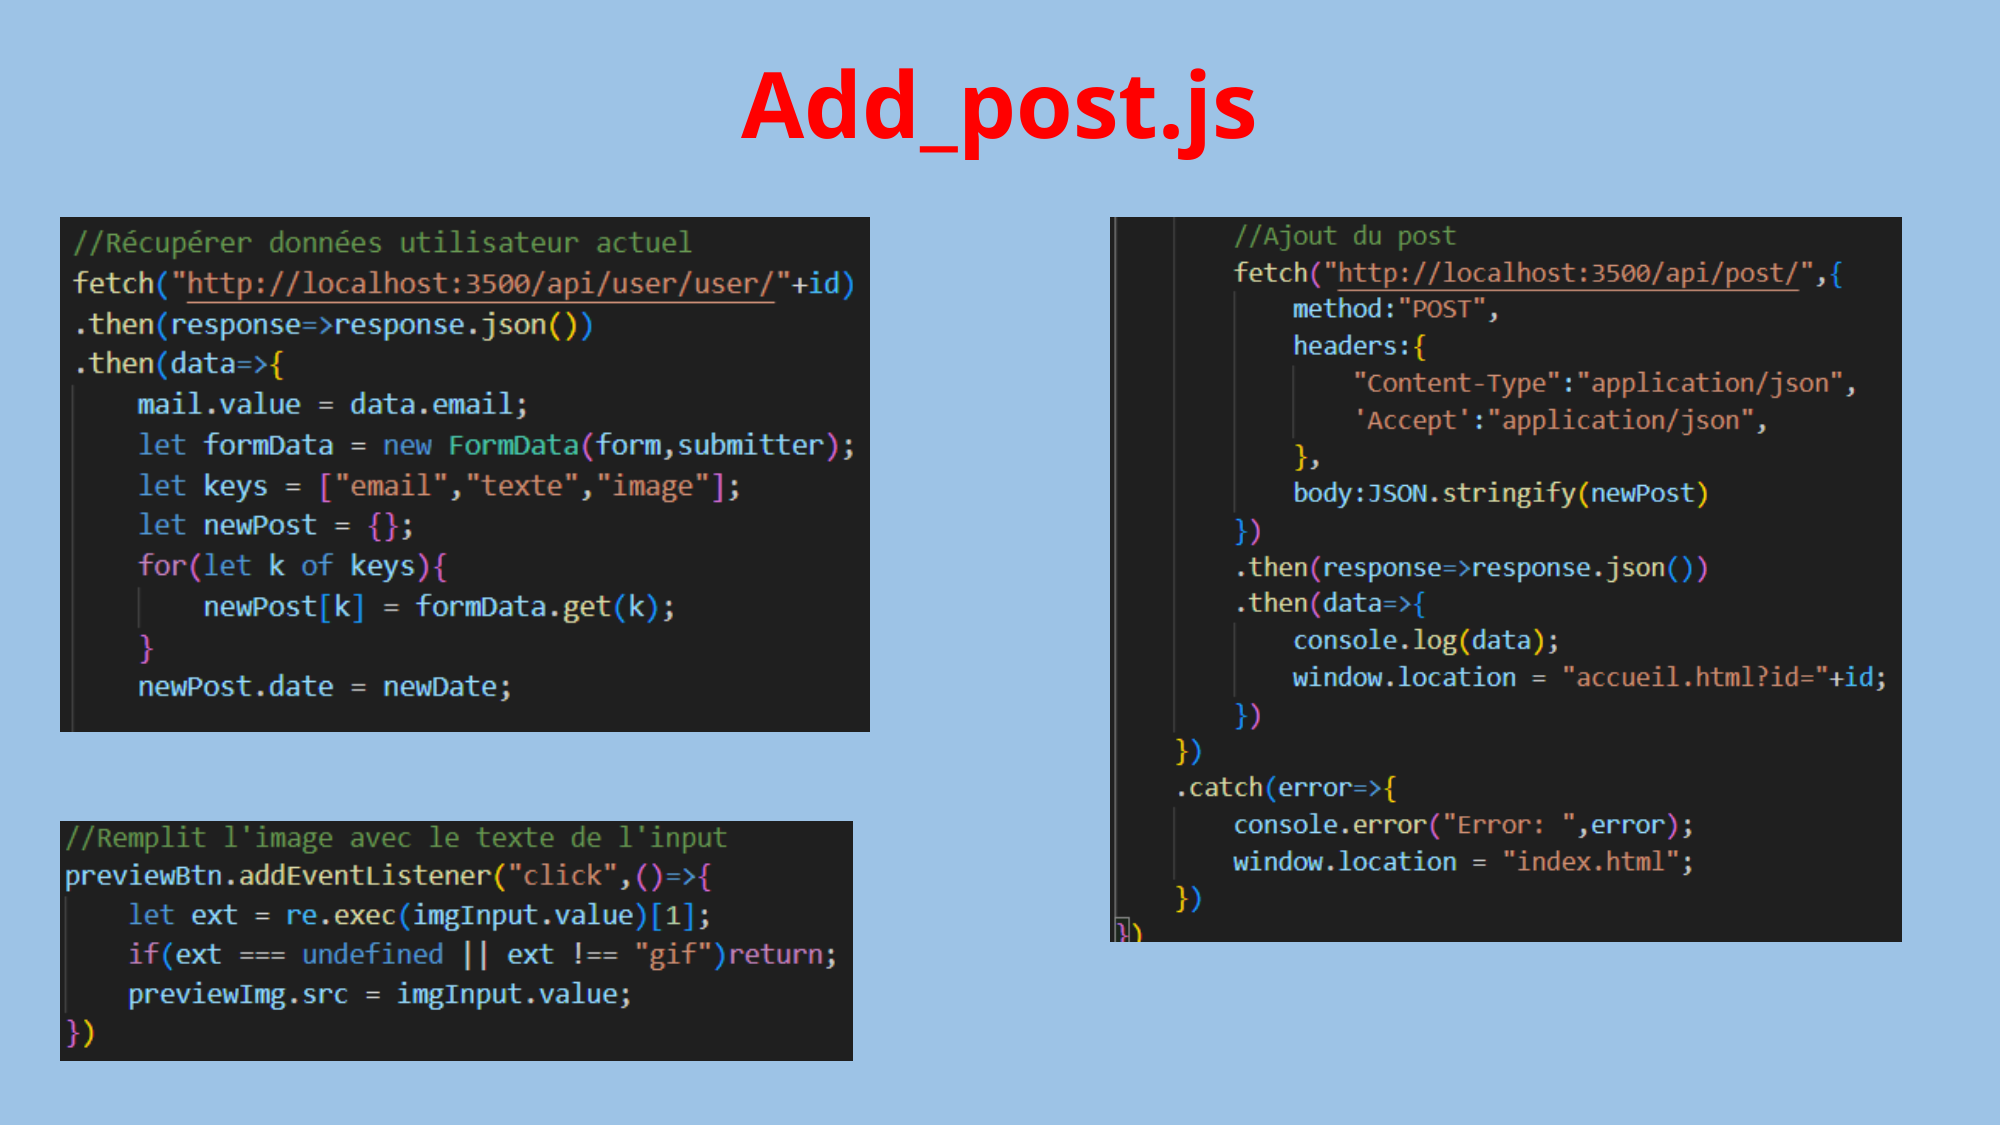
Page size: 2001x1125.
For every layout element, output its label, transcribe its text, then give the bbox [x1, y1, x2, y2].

picture [1110, 217, 1902, 942]
title Add_post.js [137, 0, 1863, 218]
picture [60, 217, 870, 732]
picture [60, 821, 853, 1061]
